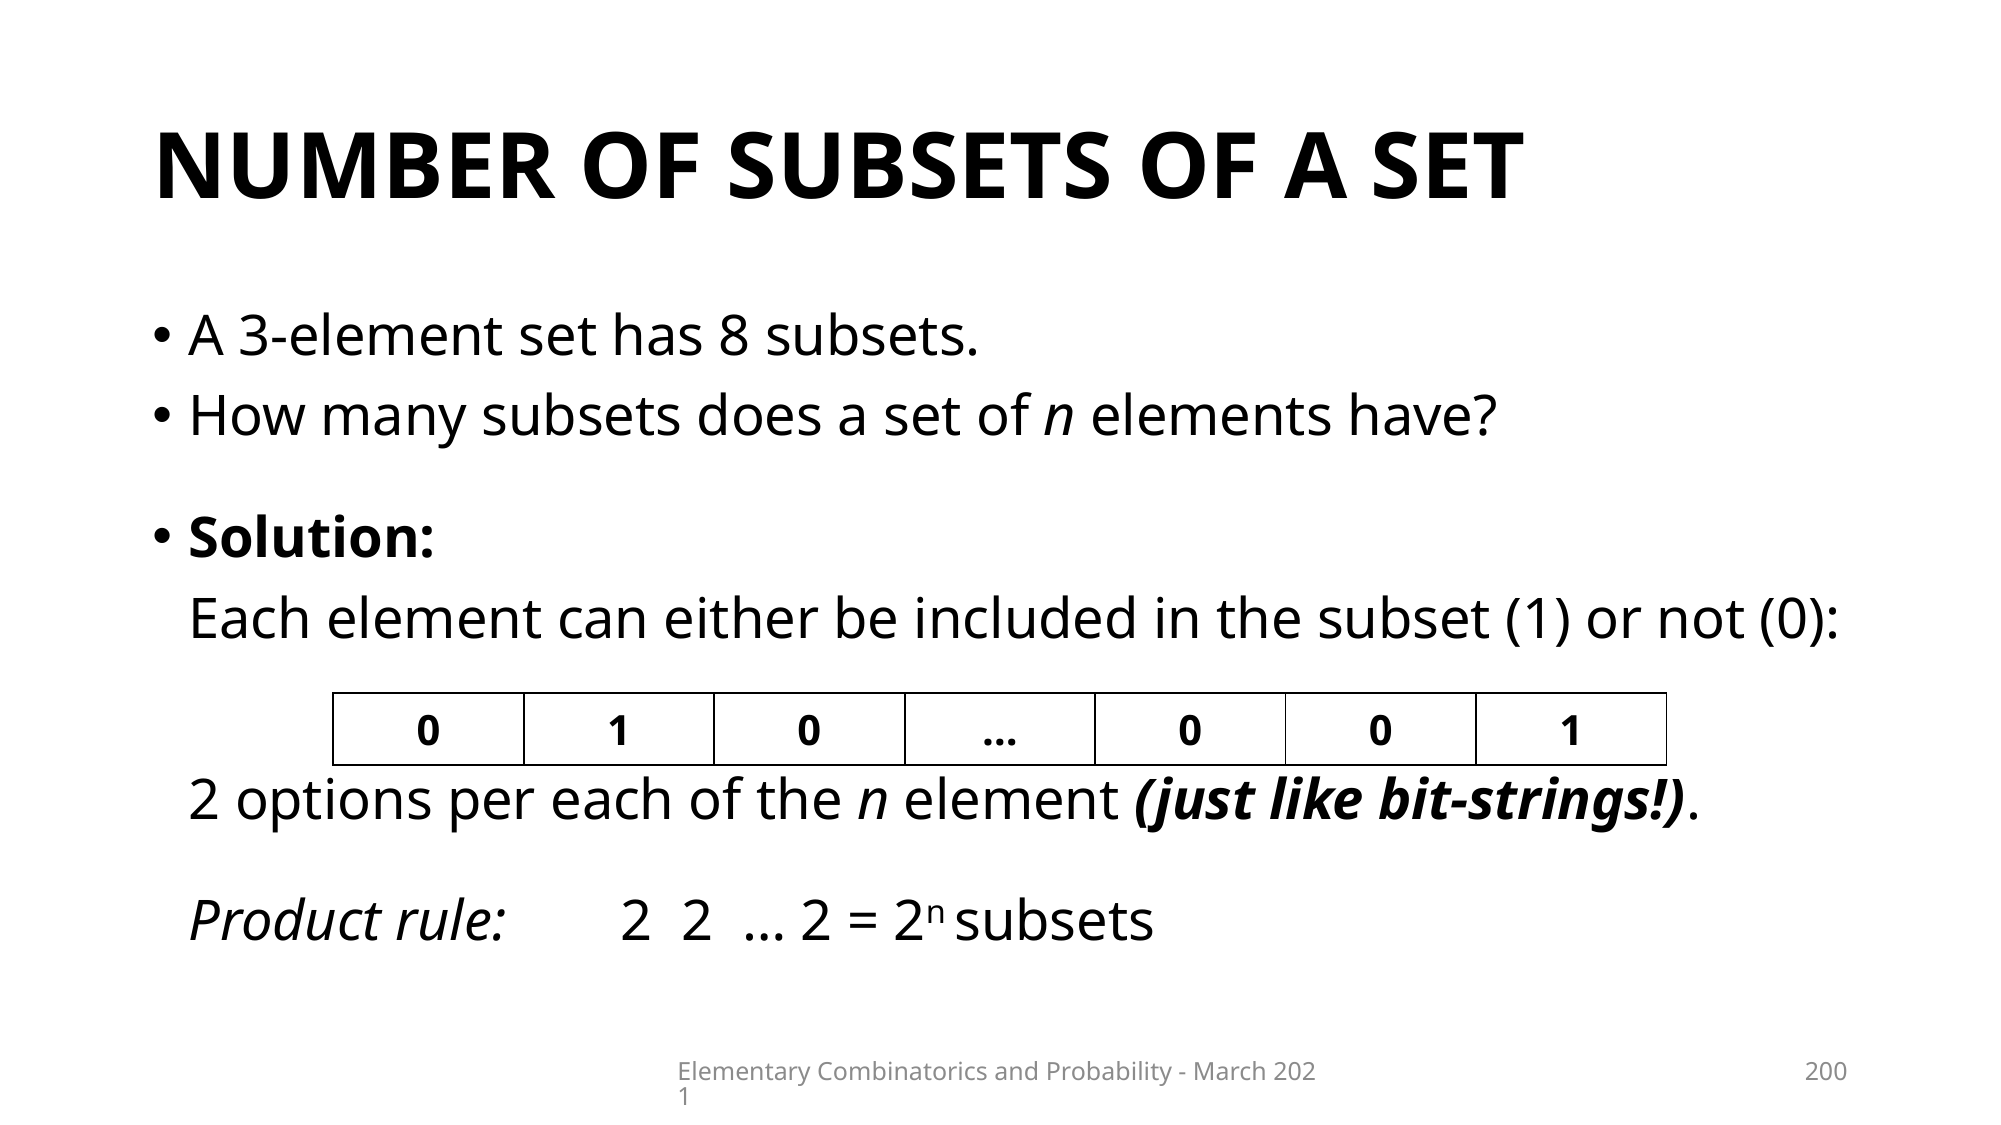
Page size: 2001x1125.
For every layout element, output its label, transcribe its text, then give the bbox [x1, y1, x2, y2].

table_header 0 [715, 694, 904, 764]
title Number of subsets of a set [137, 59, 1863, 278]
footer Elementary Combinatorics and Probability - March 2021 [662, 1042, 1338, 1103]
table_header … [906, 694, 1094, 764]
table_header 0 [334, 694, 523, 764]
slide_number 200 [1412, 1042, 1863, 1103]
table_header 0 [1096, 694, 1285, 764]
table_header 0 [1286, 694, 1475, 764]
table_header 1 [1477, 694, 1666, 764]
table_header 1 [525, 694, 713, 764]
